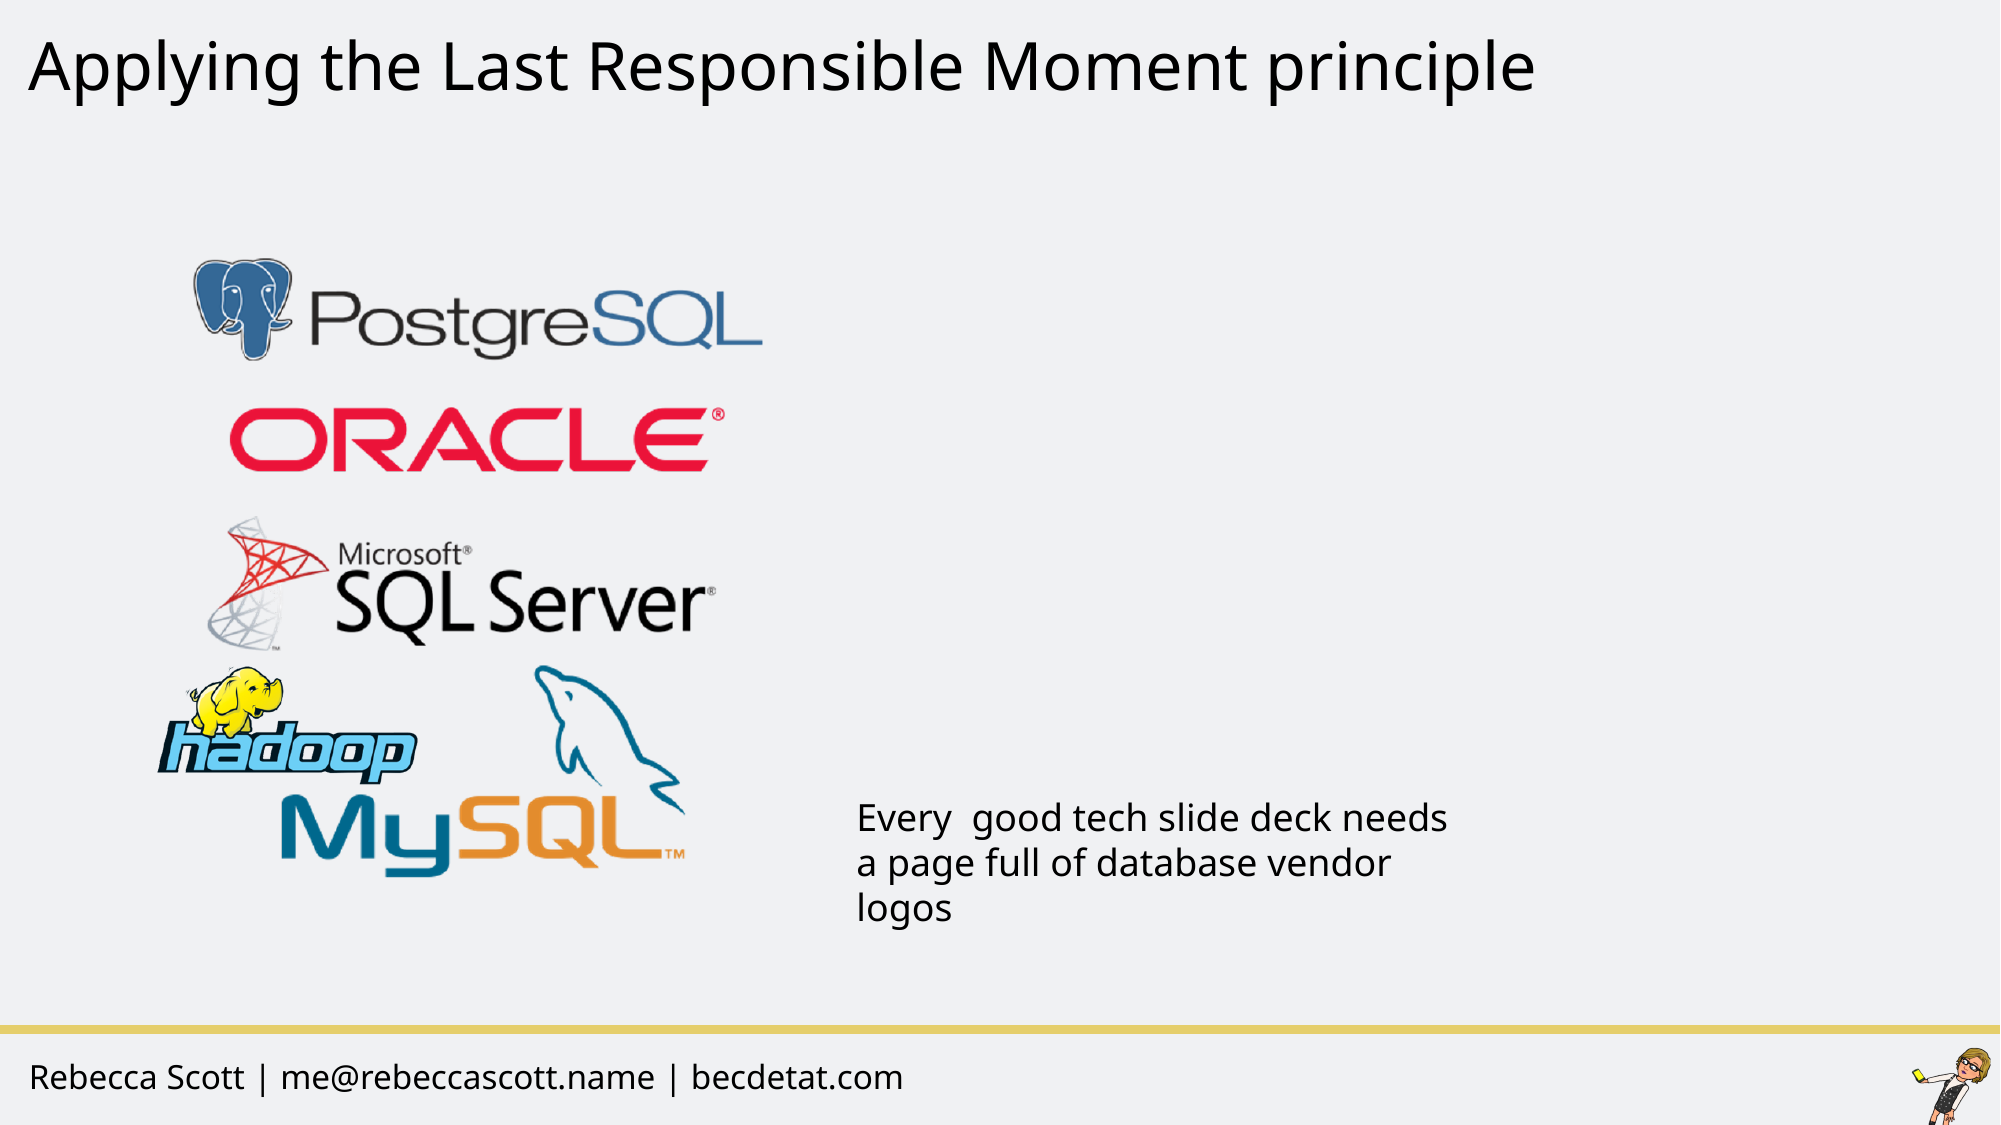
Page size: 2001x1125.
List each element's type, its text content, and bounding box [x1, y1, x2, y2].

picture [123, 231, 842, 894]
text_box Every good tech slide deck needs a page full of database vendor logos [841, 787, 1467, 937]
picture [1906, 1031, 2000, 1125]
text_box [0, 1028, 2000, 1125]
text_box Rebecca Scott | me@rebeccascott.name | becdetat.com [13, 1041, 952, 1125]
text_box Applying the Last Responsible Moment principle [13, 0, 1907, 115]
